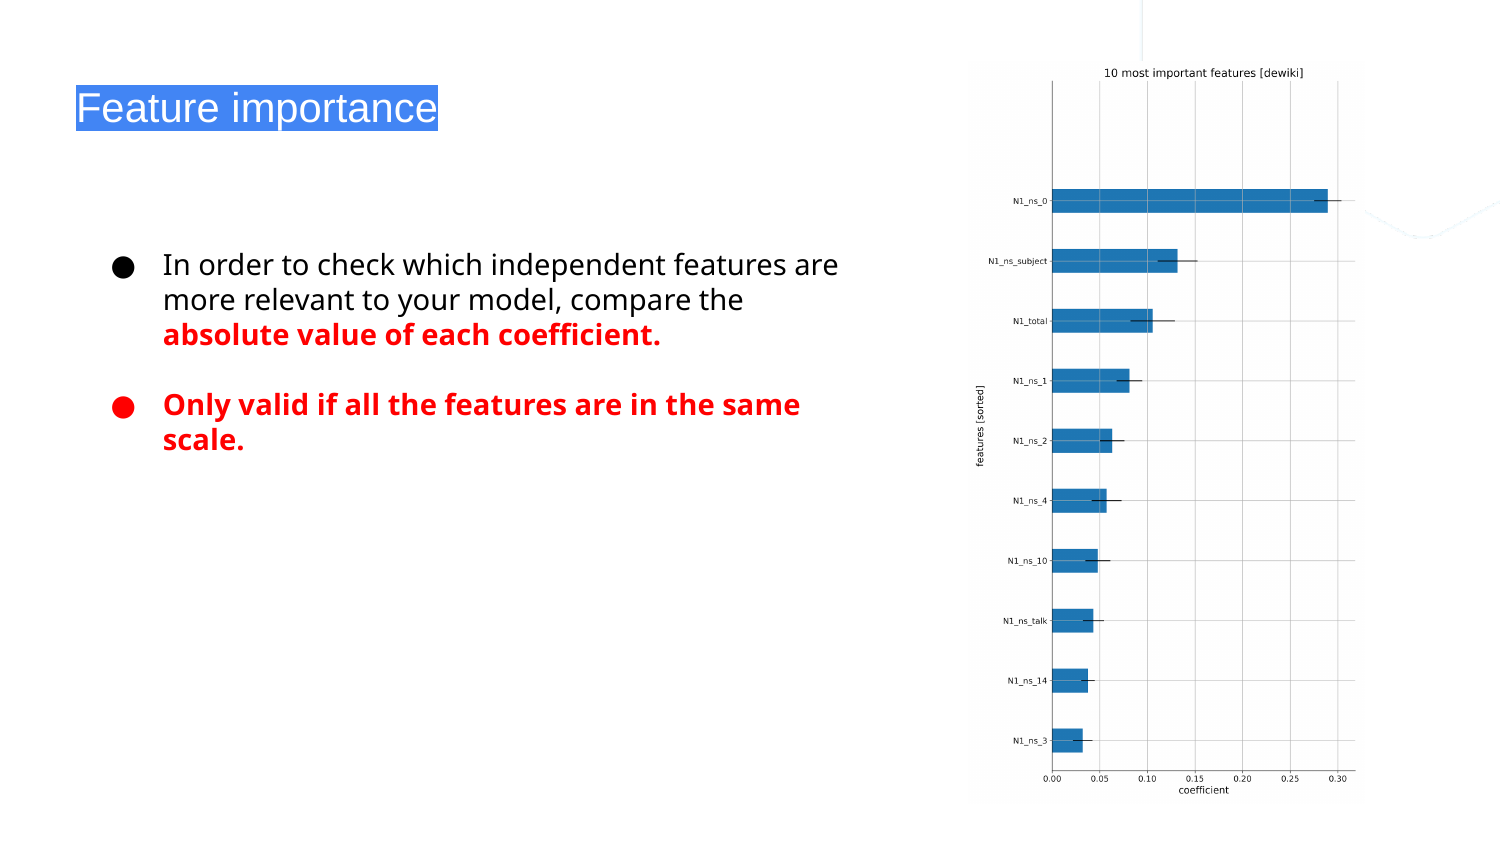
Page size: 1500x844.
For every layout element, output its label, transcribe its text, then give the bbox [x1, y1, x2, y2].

picture [968, 0, 1500, 804]
text_box In order to check which independent features are more relevant to your model, compare the absolute value of each coefficient. Only valid if all the features are in the same scale. [72, 231, 888, 807]
text_box Feature importance [72, 77, 963, 130]
